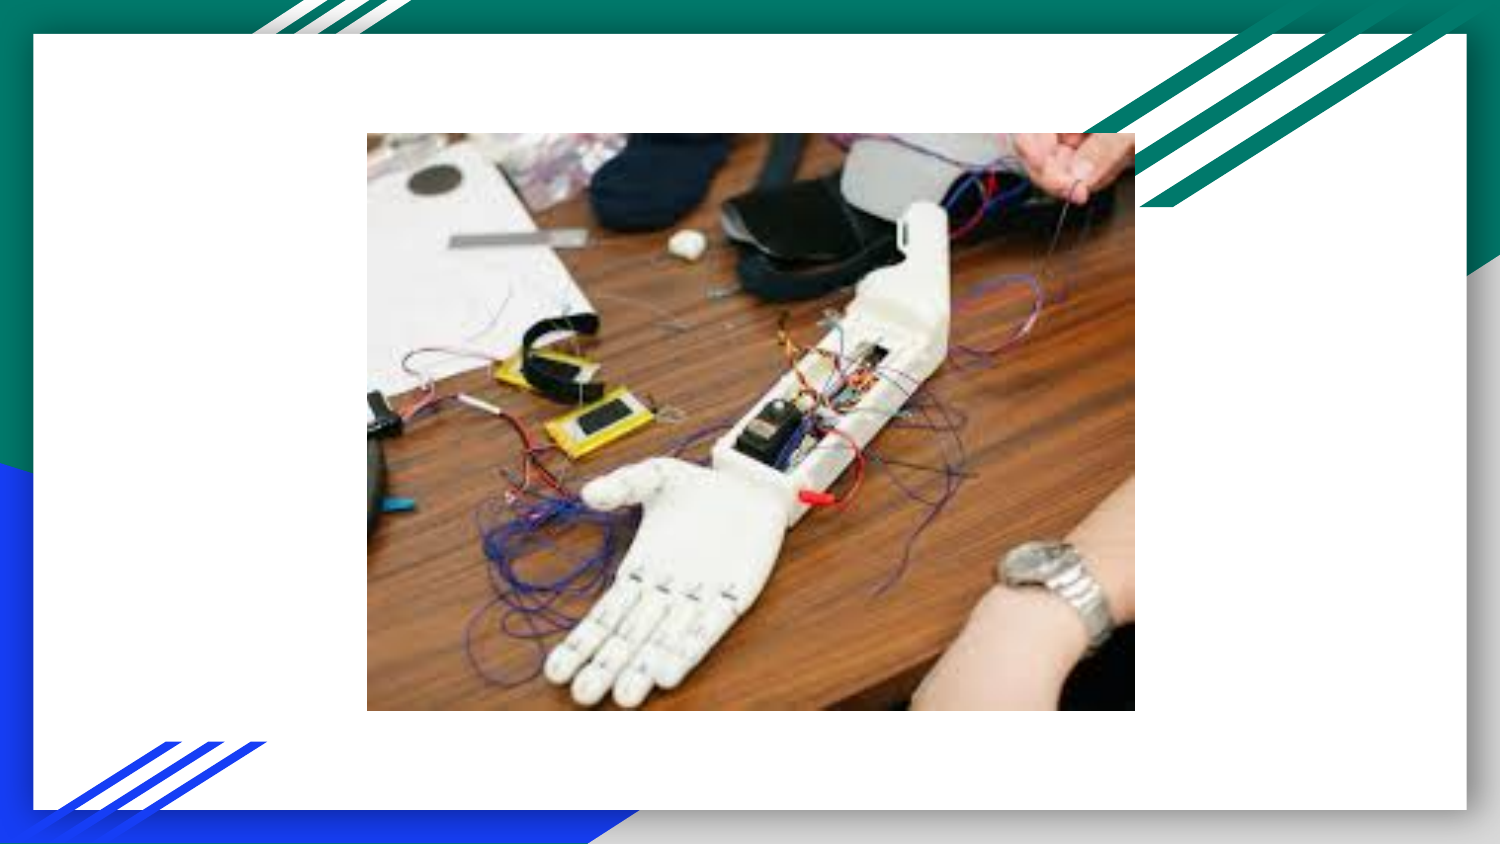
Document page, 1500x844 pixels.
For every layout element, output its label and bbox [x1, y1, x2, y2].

picture [367, 132, 1135, 711]
